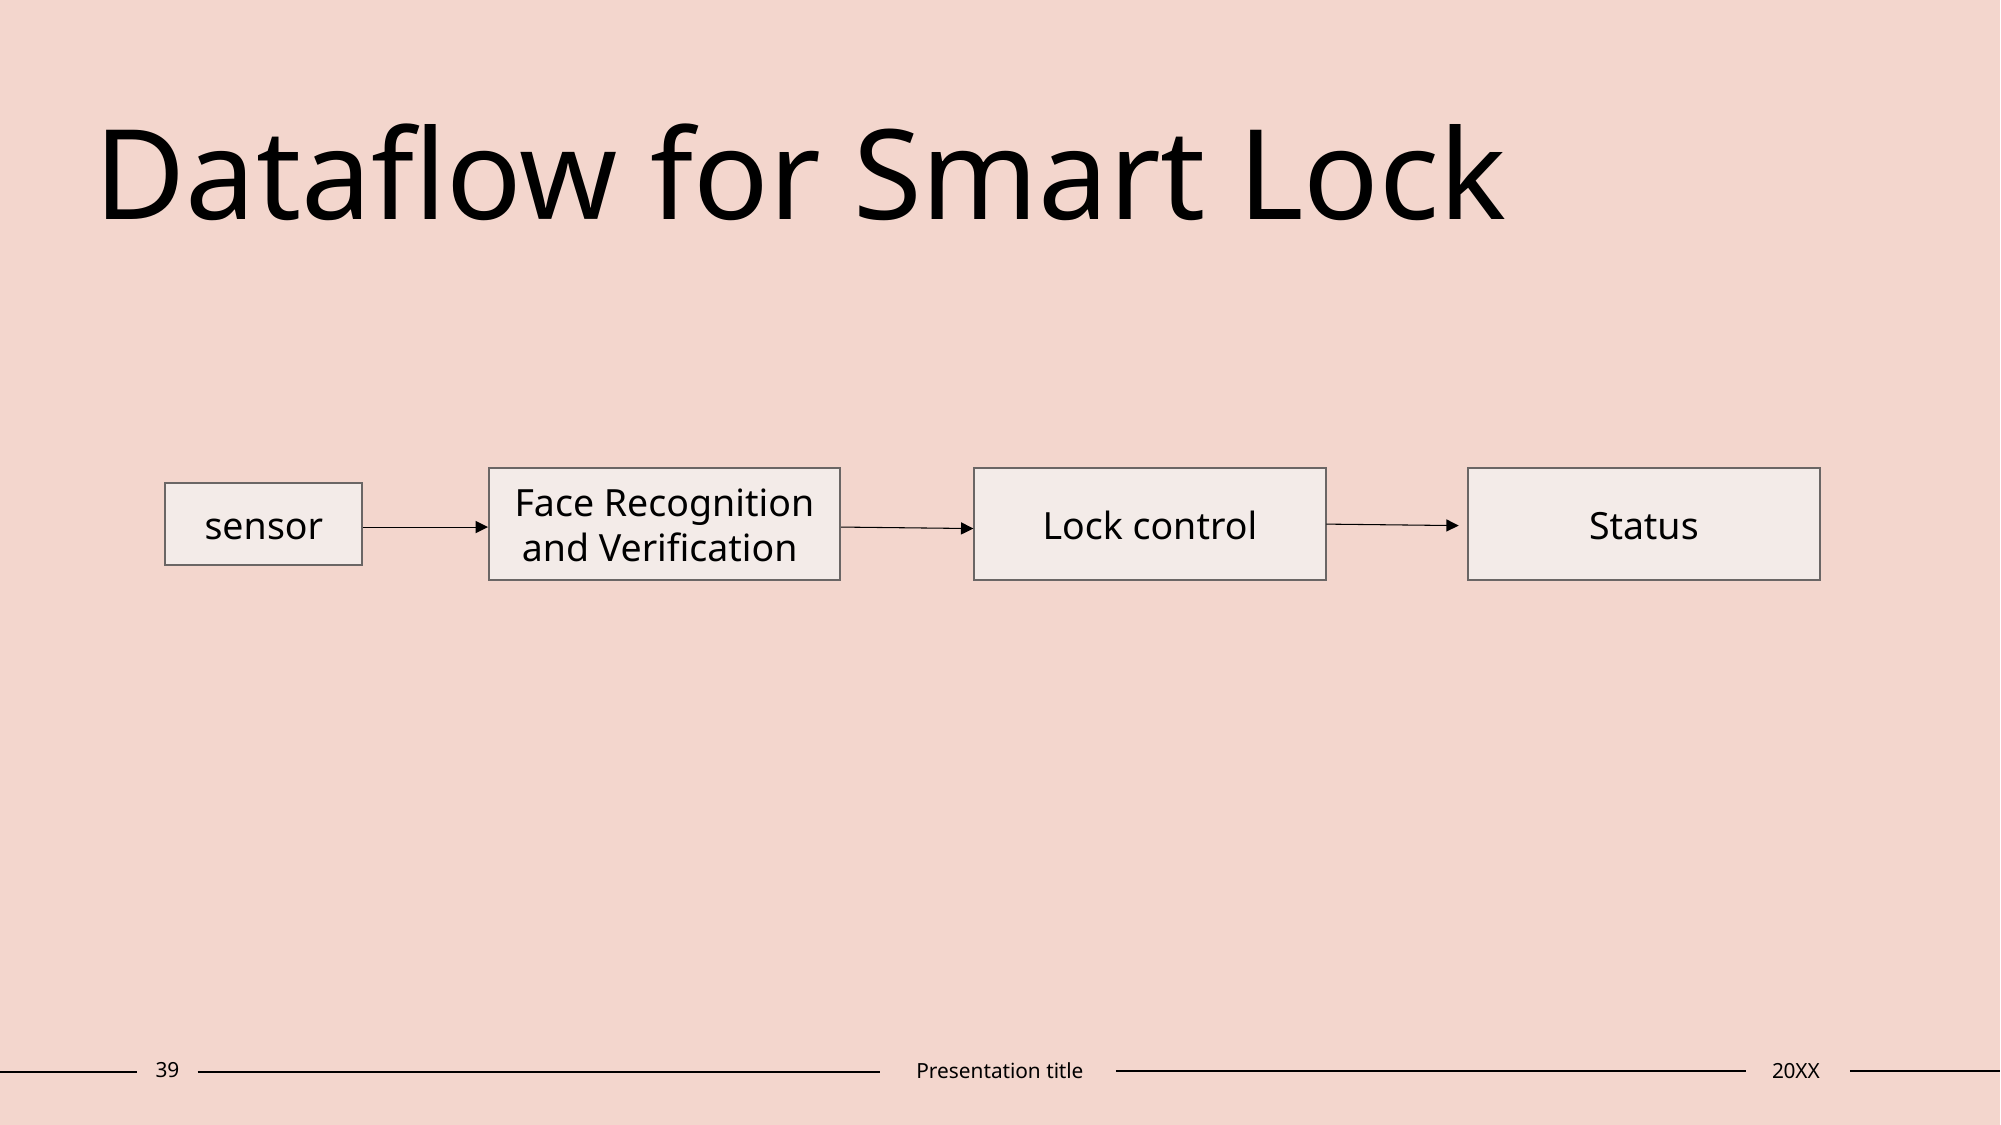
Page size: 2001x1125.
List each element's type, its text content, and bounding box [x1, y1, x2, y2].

text_box Face Recognition and Verification [488, 467, 841, 581]
title Dataflow for Smart Lock [79, 86, 1706, 254]
text_box sensor [164, 482, 363, 566]
footer Presentation title [879, 1050, 1120, 1091]
slide_number 20XX [1743, 1050, 1849, 1091]
text_box Status [1467, 467, 1821, 581]
slide_number 39 [137, 1050, 198, 1091]
text_box Lock control [973, 467, 1327, 581]
